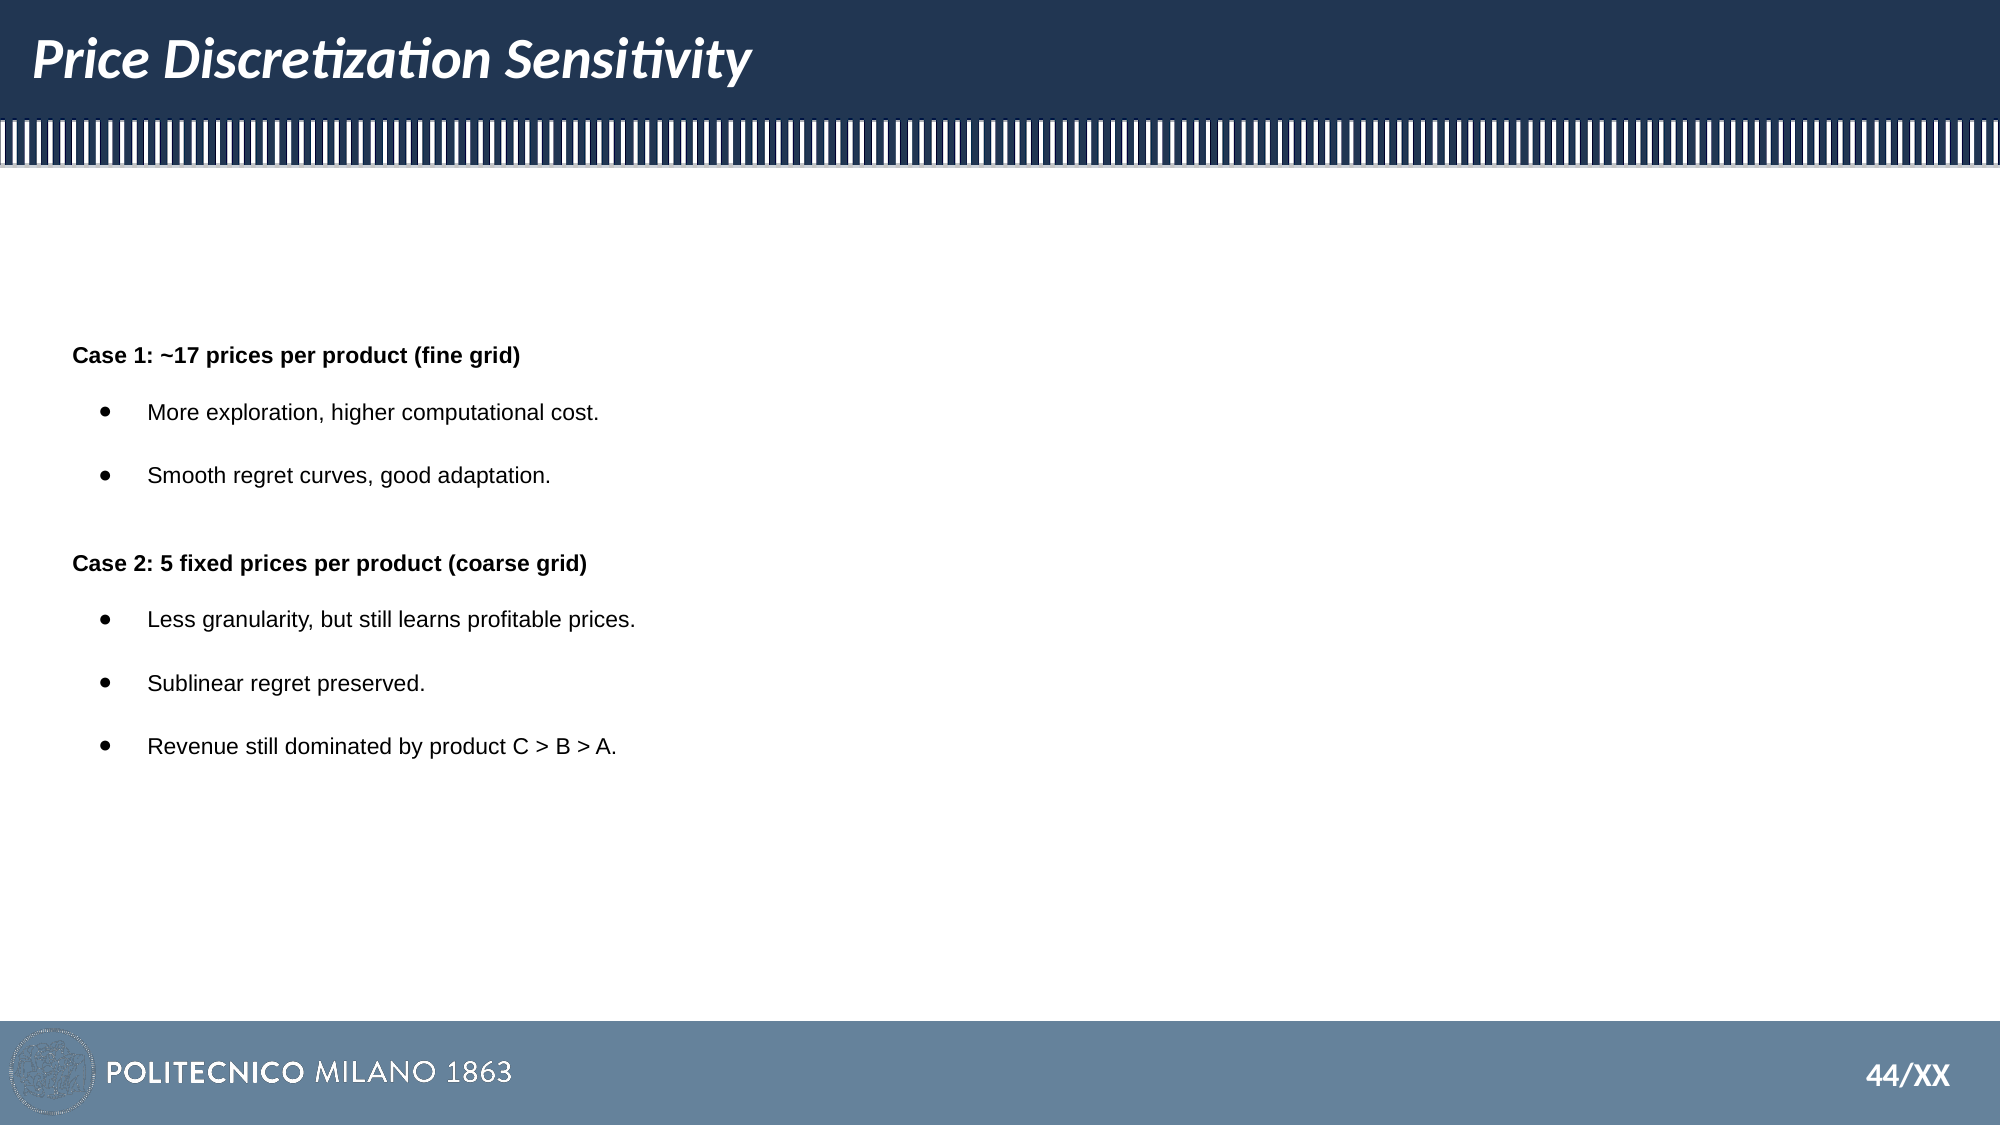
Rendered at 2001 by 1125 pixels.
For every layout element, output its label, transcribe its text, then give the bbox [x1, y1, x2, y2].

title Price Discretization Sensitivity [17, 14, 1161, 104]
text_box Case 1: ~17 prices per product (fine grid) More exploration, higher computational cost. Smooth regret curves, good adaptation. Case 2: 5 fixed prices per product (coarse grid) Less granularity, but still learns profitable prices. Sublinear regret preserved. Revenue still dominated by product C > B > A. [57, 321, 771, 774]
picture [0, 0, 2000, 168]
picture [0, 1021, 2000, 1125]
slide_number ‹#›/XX [1806, 1043, 1966, 1104]
